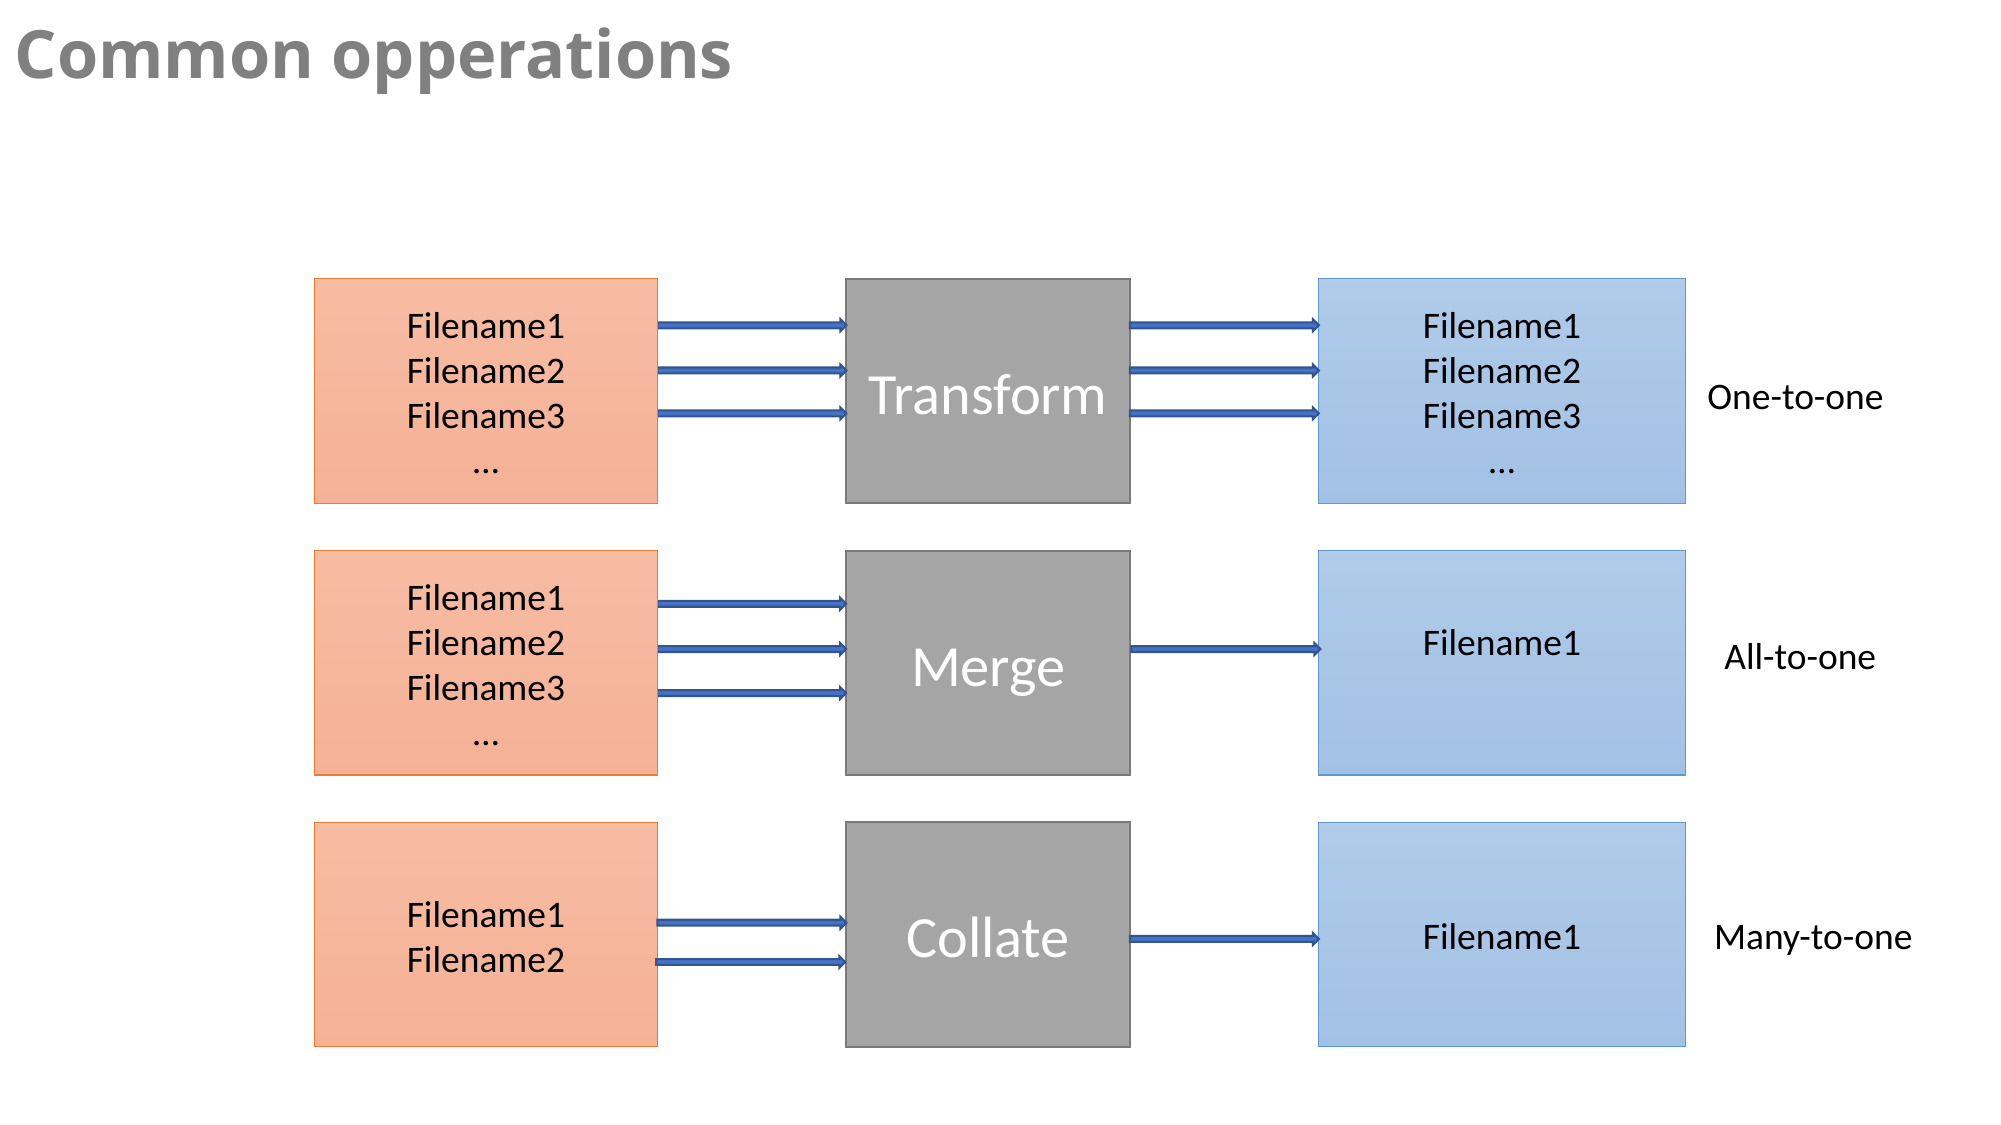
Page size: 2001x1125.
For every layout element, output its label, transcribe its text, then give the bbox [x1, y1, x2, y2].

text_box Filename1 Filename2 [314, 822, 658, 1047]
text_box [658, 404, 848, 422]
text_box [656, 914, 848, 932]
text_box Filename1 [1318, 550, 1686, 776]
text_box [658, 640, 848, 658]
text_box [1128, 930, 1321, 948]
text_box Common opperations [0, 14, 1975, 221]
text_box Filename1 [1318, 822, 1686, 1047]
text_box Filename1 Filename2 Filename3 … [314, 550, 658, 776]
text_box [658, 362, 848, 379]
text_box Collate [845, 821, 1131, 1048]
text_box [1128, 404, 1321, 422]
text_box [1128, 316, 1321, 334]
text_box [658, 595, 848, 613]
text_box [1128, 362, 1321, 379]
text_box [658, 684, 848, 702]
text_box Merge [845, 550, 1131, 776]
text_box One-to-one [1692, 364, 1899, 425]
text_box Transform [845, 278, 1131, 504]
text_box Filename1 Filename2 Filename3 … [1318, 278, 1686, 504]
text_box [655, 953, 847, 971]
text_box Filename1 Filename2 Filename3 … [314, 278, 658, 504]
text_box [658, 316, 848, 334]
text_box All-to-one [1709, 624, 1892, 685]
text_box Many-to-one [1699, 904, 1928, 965]
text_box [1130, 640, 1322, 658]
